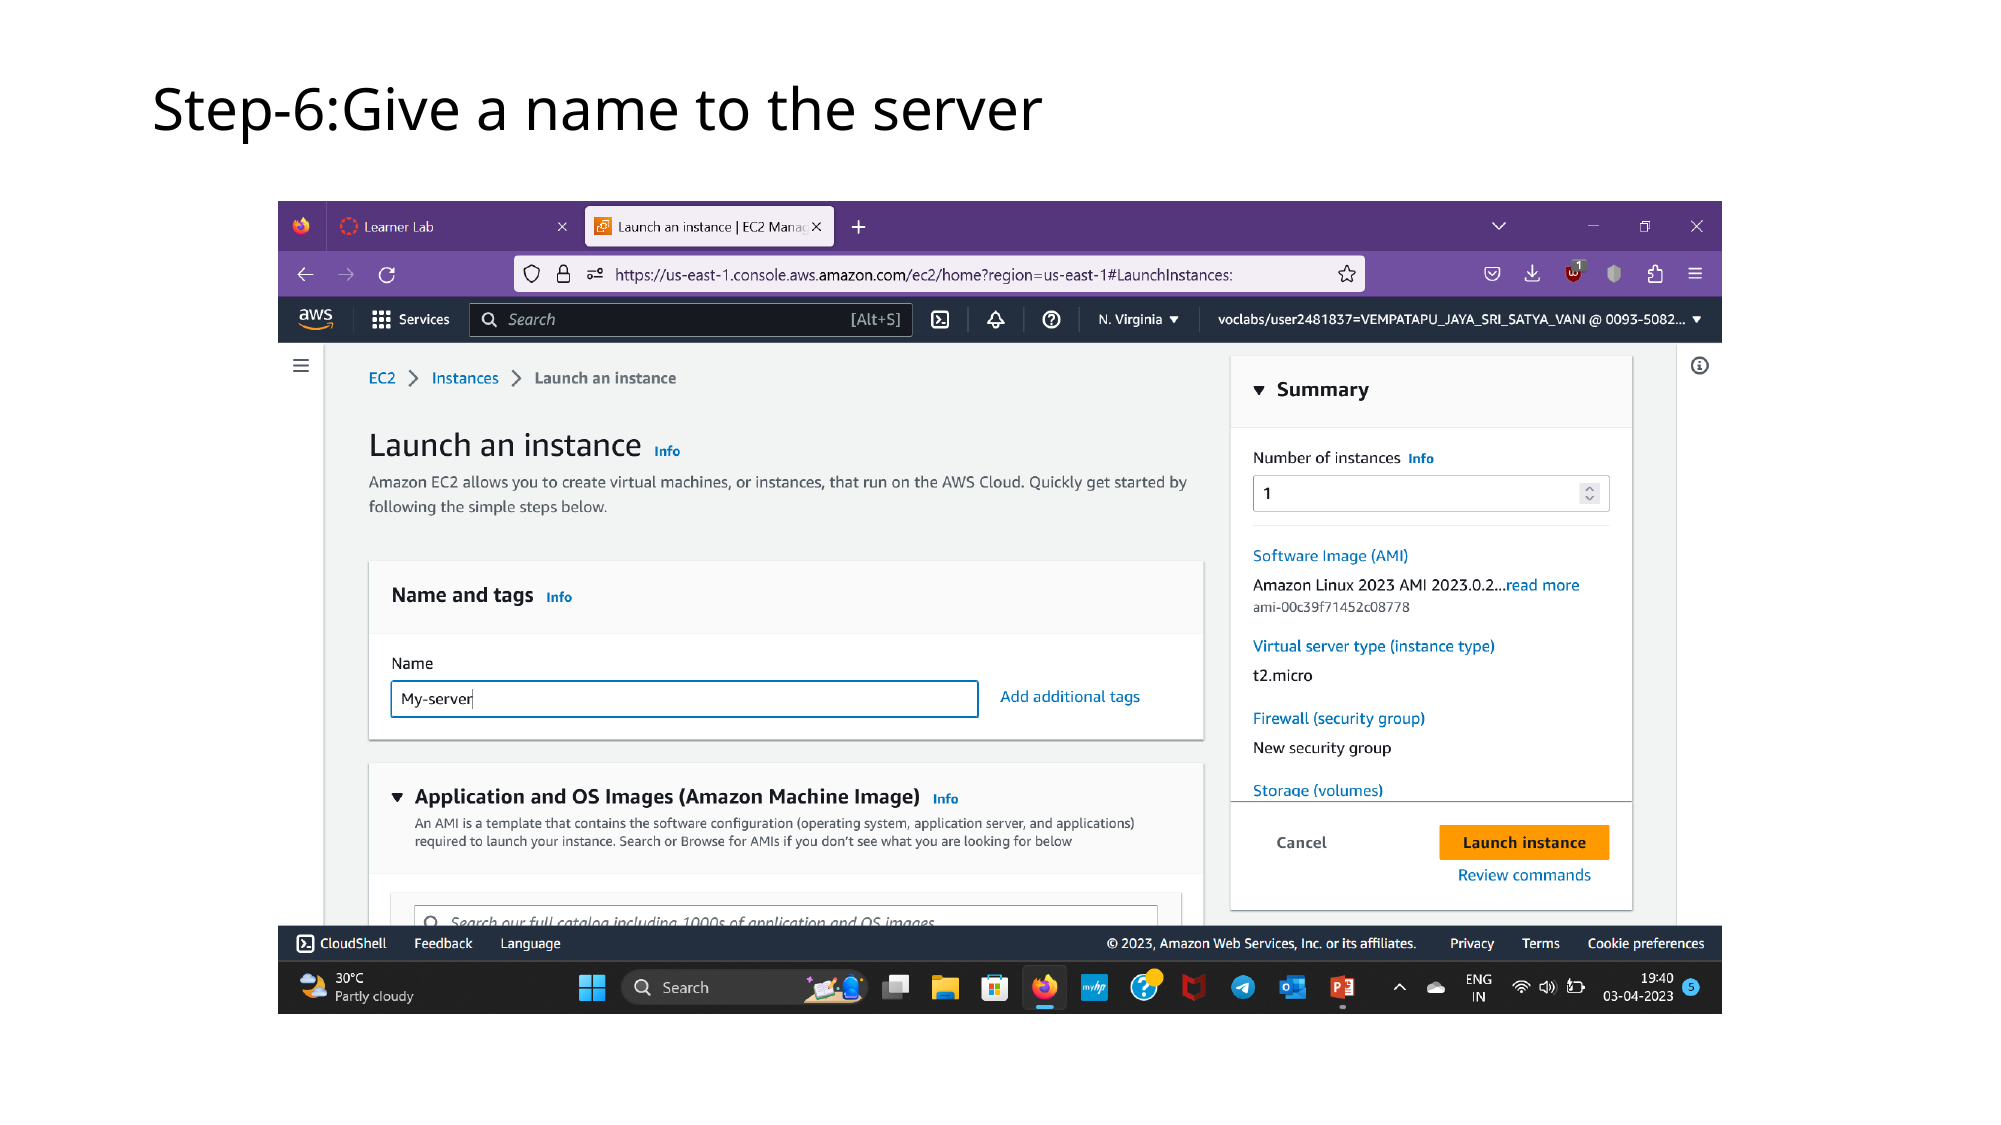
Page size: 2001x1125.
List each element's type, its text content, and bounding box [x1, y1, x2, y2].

title Step-6:Give a name to the server [137, 59, 1863, 164]
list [278, 201, 1722, 1014]
